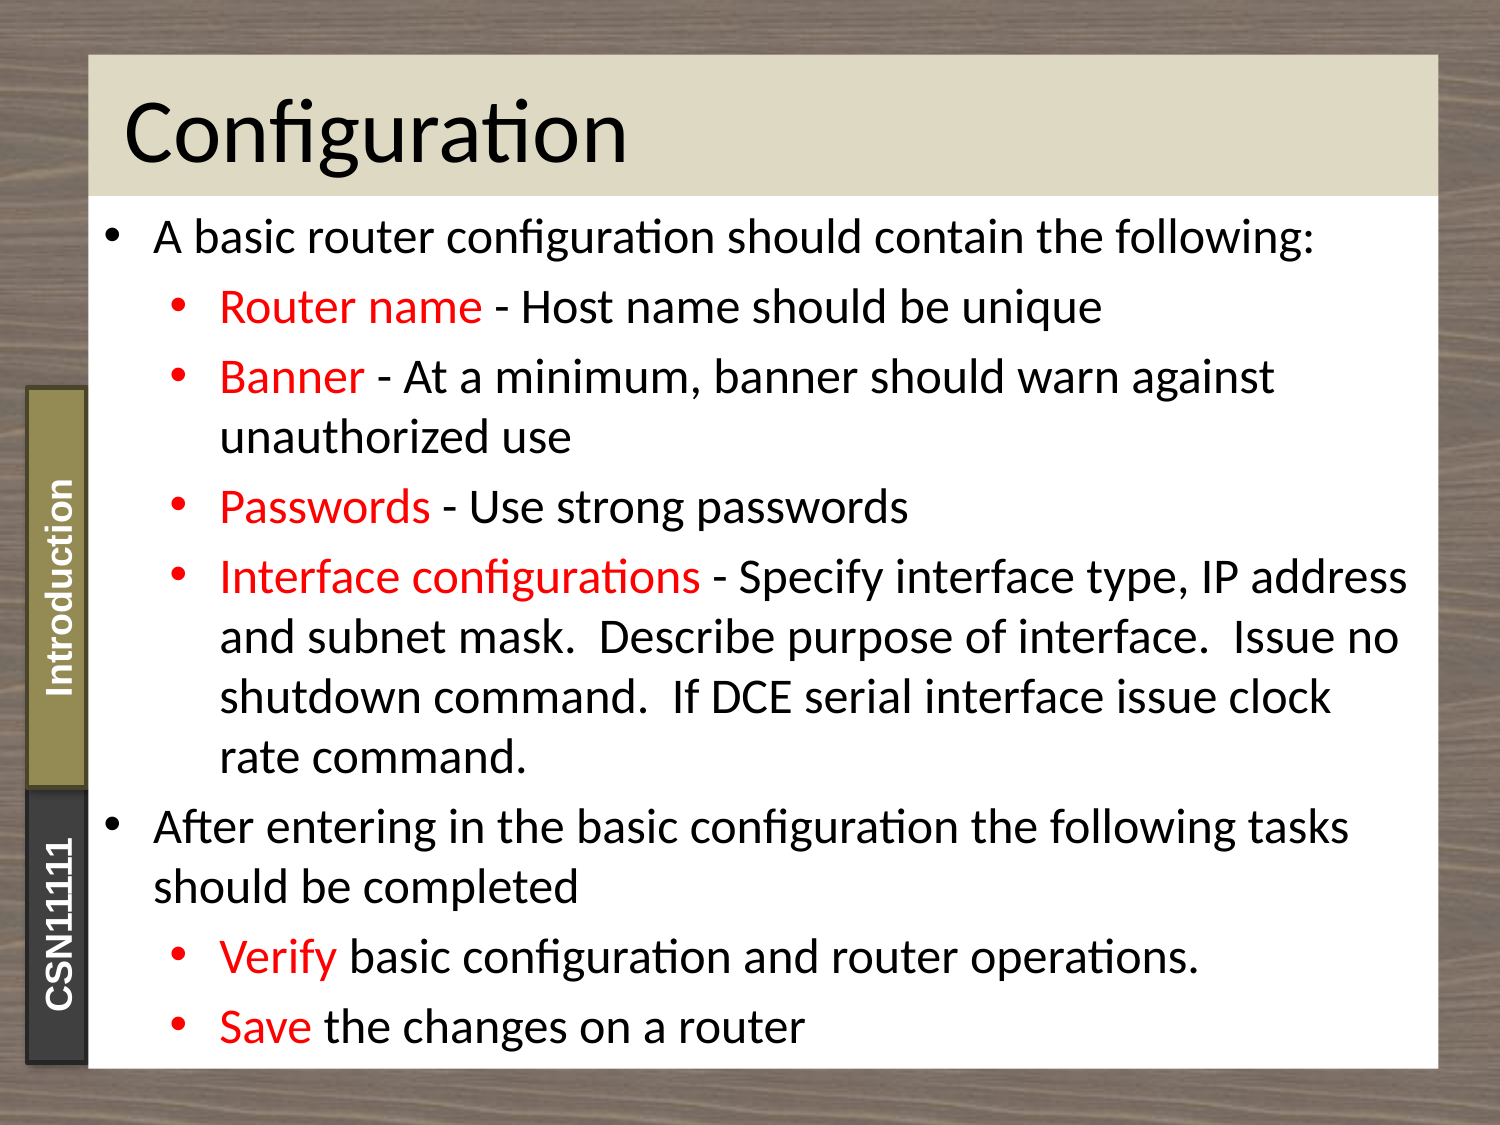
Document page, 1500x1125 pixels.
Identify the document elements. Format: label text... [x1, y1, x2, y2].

text_box Configuration [88, 54, 1439, 196]
text_box A basic router configuration should contain the following: Router name - Host name should be unique Banner - At a minimum, banner should warn against unauthorized use Passwords - Use strong passwords Interface configurations - Specify interface type, IP address and subnet mask. Describe purpose of interface. Issue no shutdown command. If DCE serial interface issue clock rate command. After entering in the basic configuration the following tasks should be completed Verify basic configuration and router operations. Save the changes on a router [88, 196, 1439, 1069]
text_box CSN11111 [26, 793, 87, 1063]
text_box Introduction [26, 387, 87, 788]
